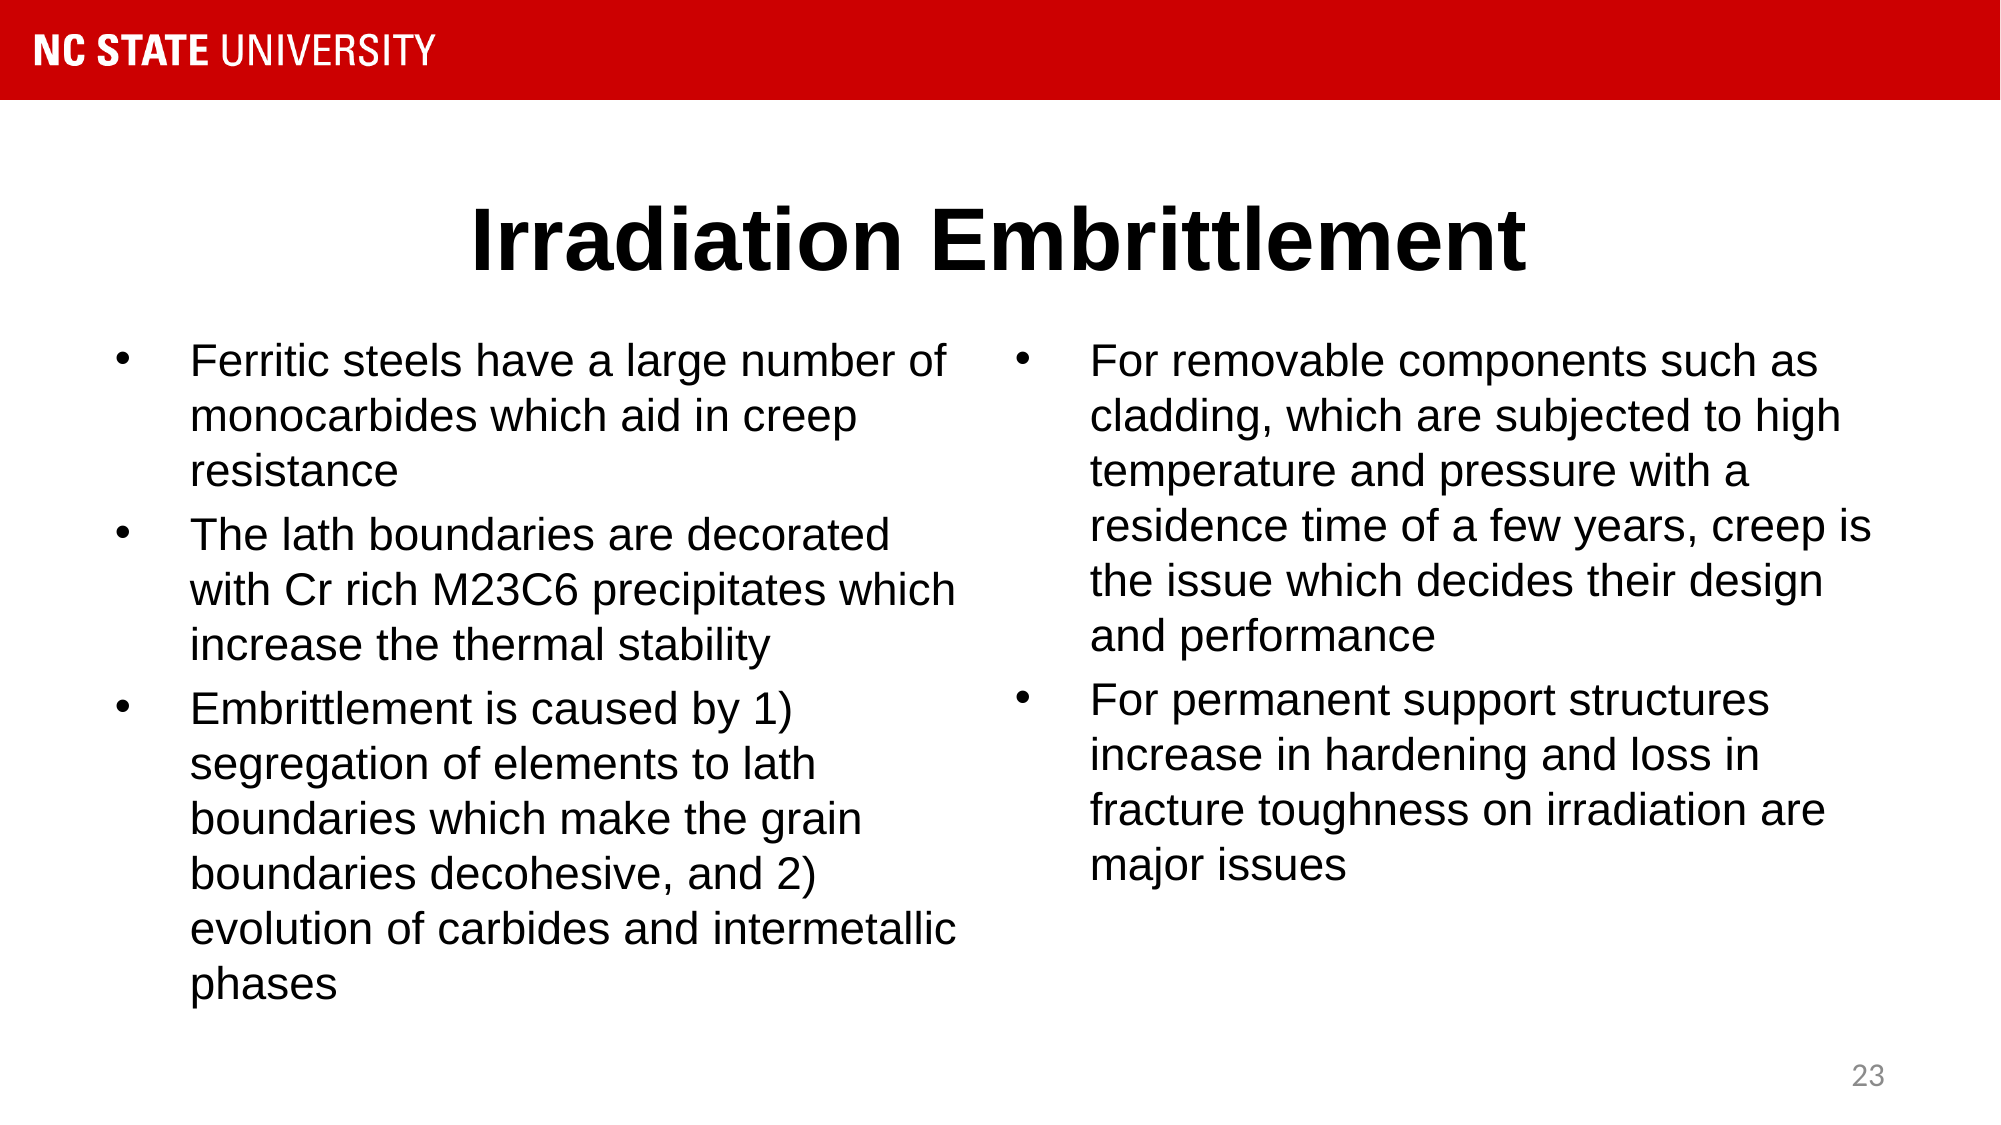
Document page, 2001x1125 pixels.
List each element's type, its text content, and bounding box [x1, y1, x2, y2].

list Ferritic steels have a large number of monocarbides which aid in creep resistance The lath boundaries are decorated with Cr rich M23C6 precipitates which increase the thermal stability Embrittlement is caused by 1) segregation of elements to lath boundaries which make the grain boundaries decohesive, and 2) evolution of carbides and intermetallic phases [99, 322, 999, 1005]
picture [0, 0, 2001, 100]
slide_number 23 [1433, 1042, 1900, 1103]
title Irradiation Embrittlement [99, 147, 1900, 322]
list For removable components such as cladding, which are subjected to high temperature and pressure with a residence time of a few years, creep is the issue which decides their design and performance For permanent support structures increase in hardening and loss in fracture toughness on irradiation are major issues [999, 322, 1900, 1005]
